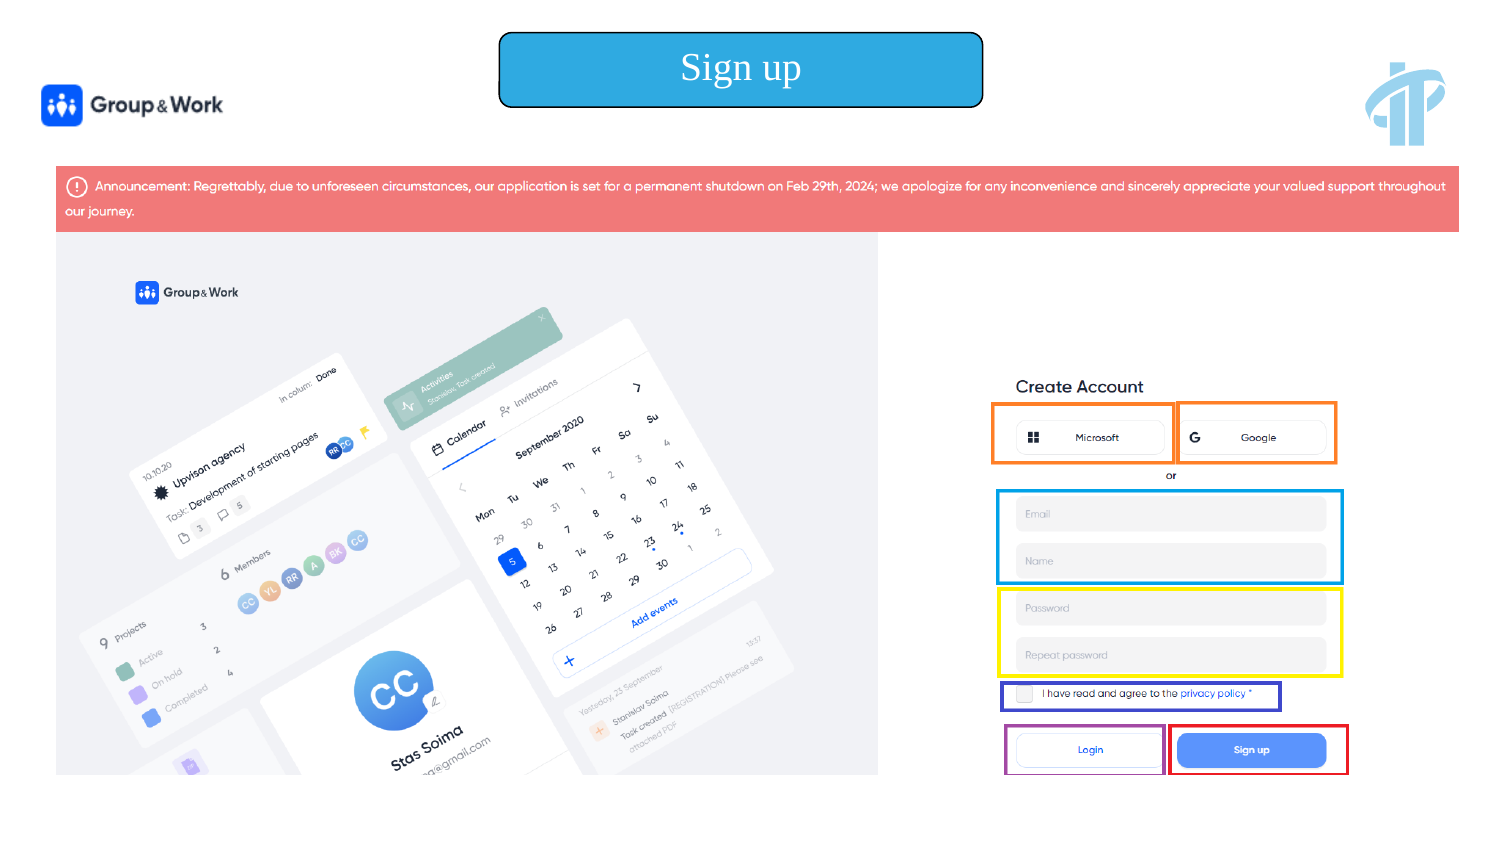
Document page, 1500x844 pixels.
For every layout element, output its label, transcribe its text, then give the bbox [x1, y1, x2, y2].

picture [56, 166, 1459, 775]
text_box Sign up [499, 32, 983, 108]
picture [27, 69, 241, 137]
